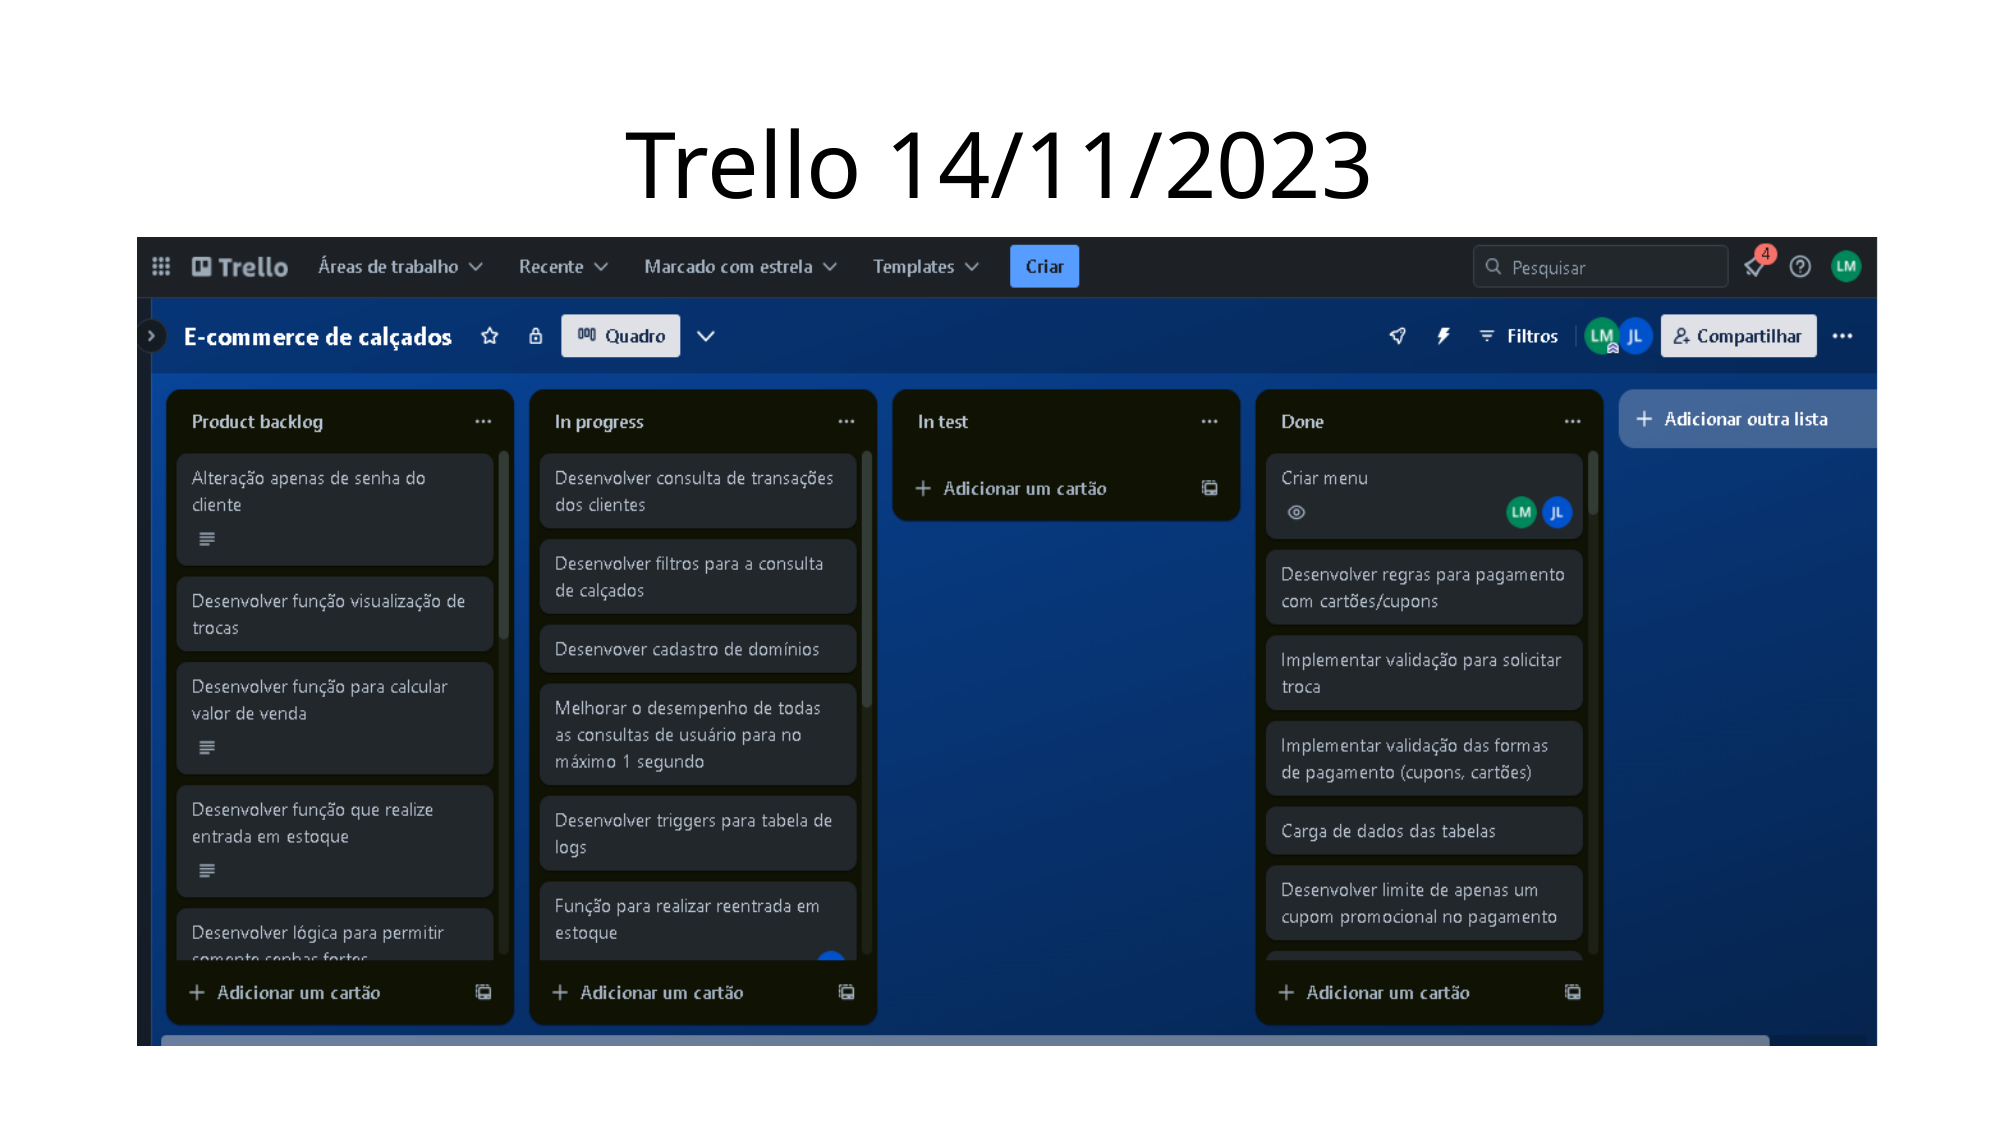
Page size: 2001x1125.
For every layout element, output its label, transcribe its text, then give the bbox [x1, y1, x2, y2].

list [137, 237, 1890, 1046]
title Trello 14/11/2023 [137, 59, 1863, 237]
